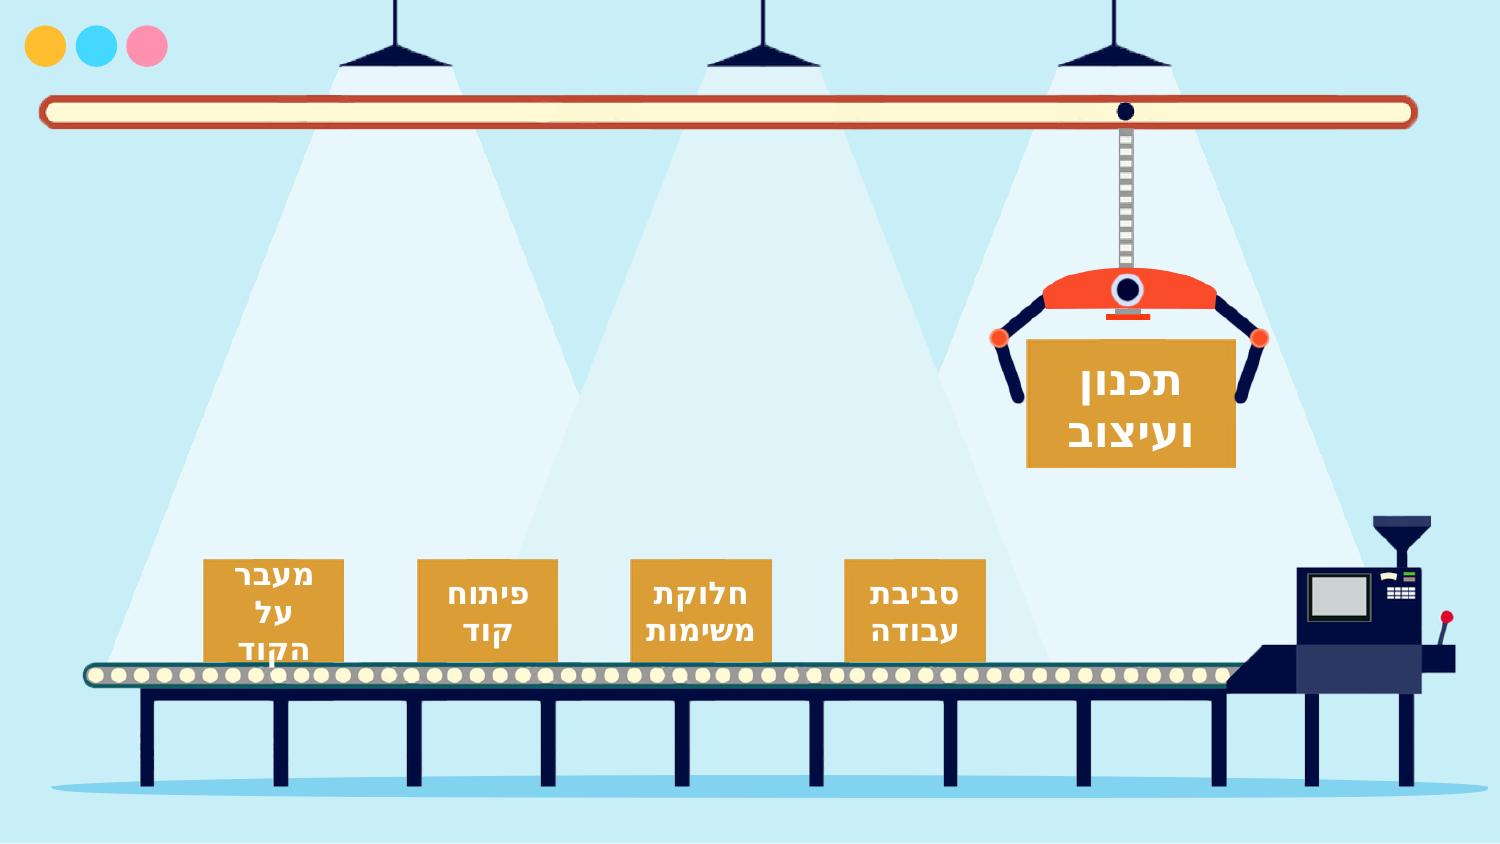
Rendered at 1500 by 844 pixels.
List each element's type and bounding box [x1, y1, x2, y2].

picture [37, 0, 1488, 798]
text_box [0, 0, 1500, 844]
text_box [24, 25, 169, 68]
text_box [987, 101, 1270, 468]
